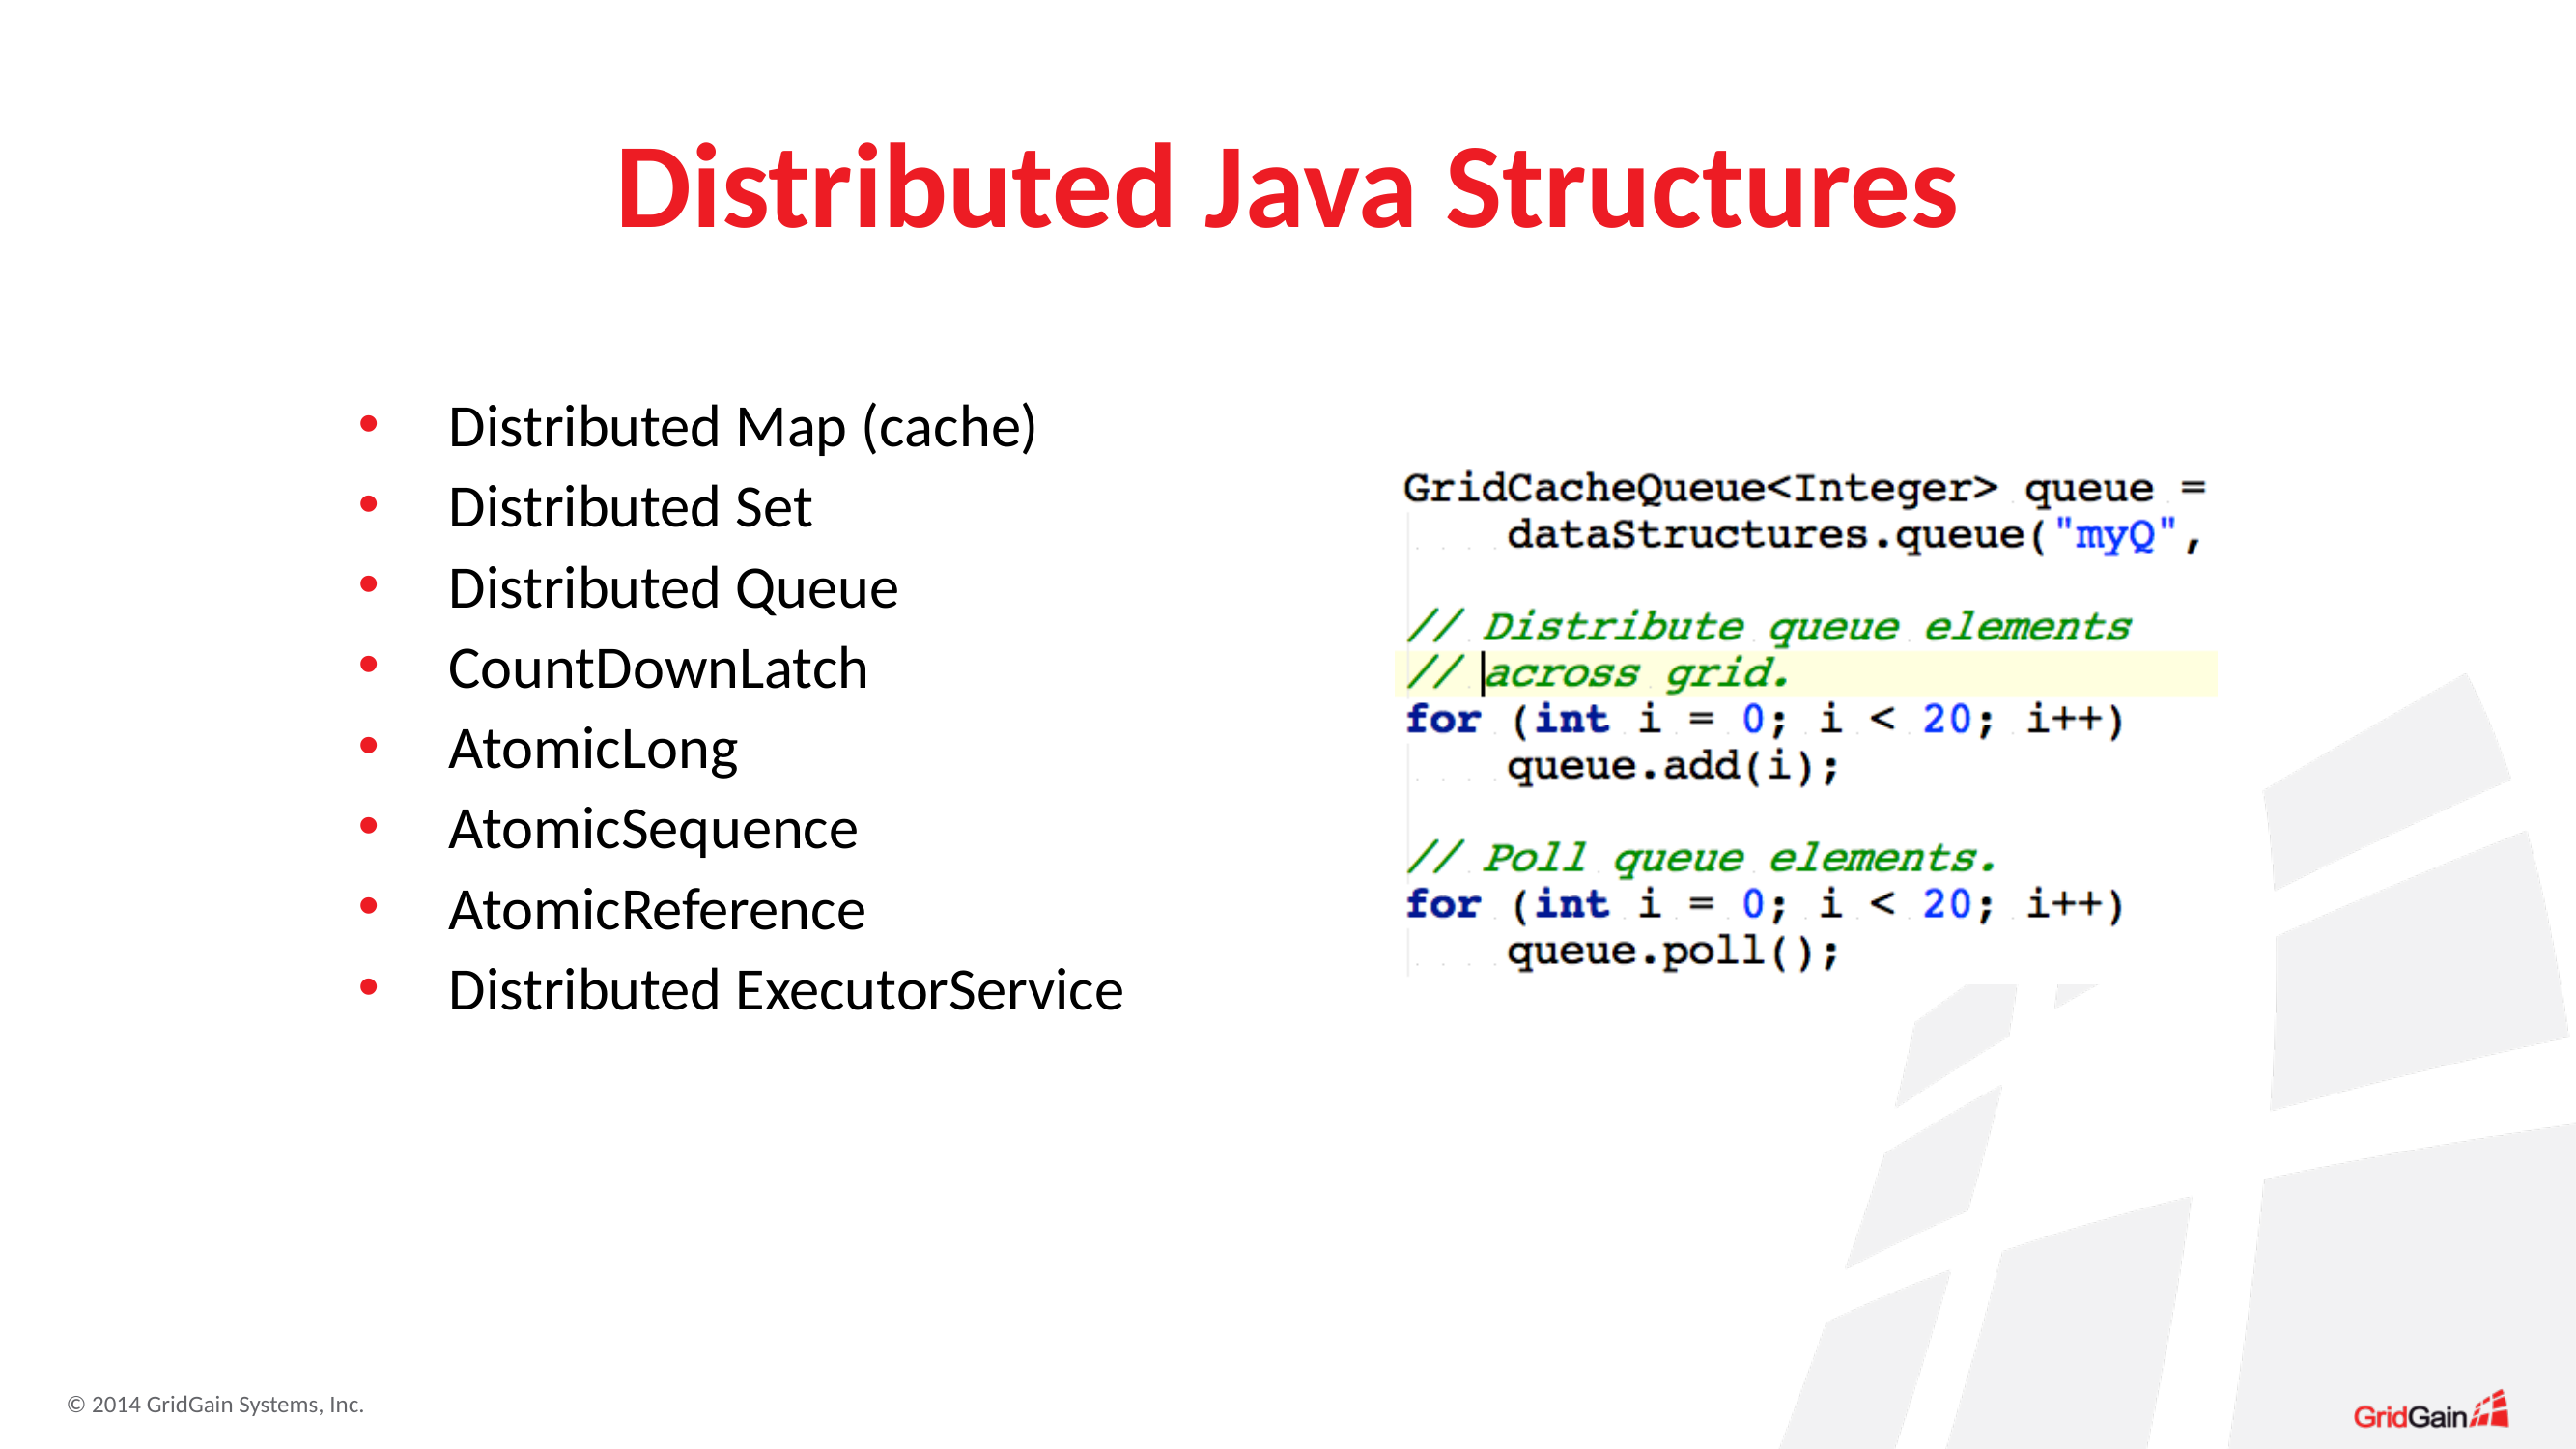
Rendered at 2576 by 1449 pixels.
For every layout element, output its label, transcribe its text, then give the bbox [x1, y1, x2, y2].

text_box Distributed Map (cache) Distributed Set Distributed Queue CountDownLatch AtomicLong AtomicSequence AtomicReference Distributed ExecutorService [357, 386, 1259, 1023]
picture [2354, 1388, 2509, 1429]
picture [1395, 465, 2218, 984]
title Distributed Java Structures [418, 59, 2158, 299]
